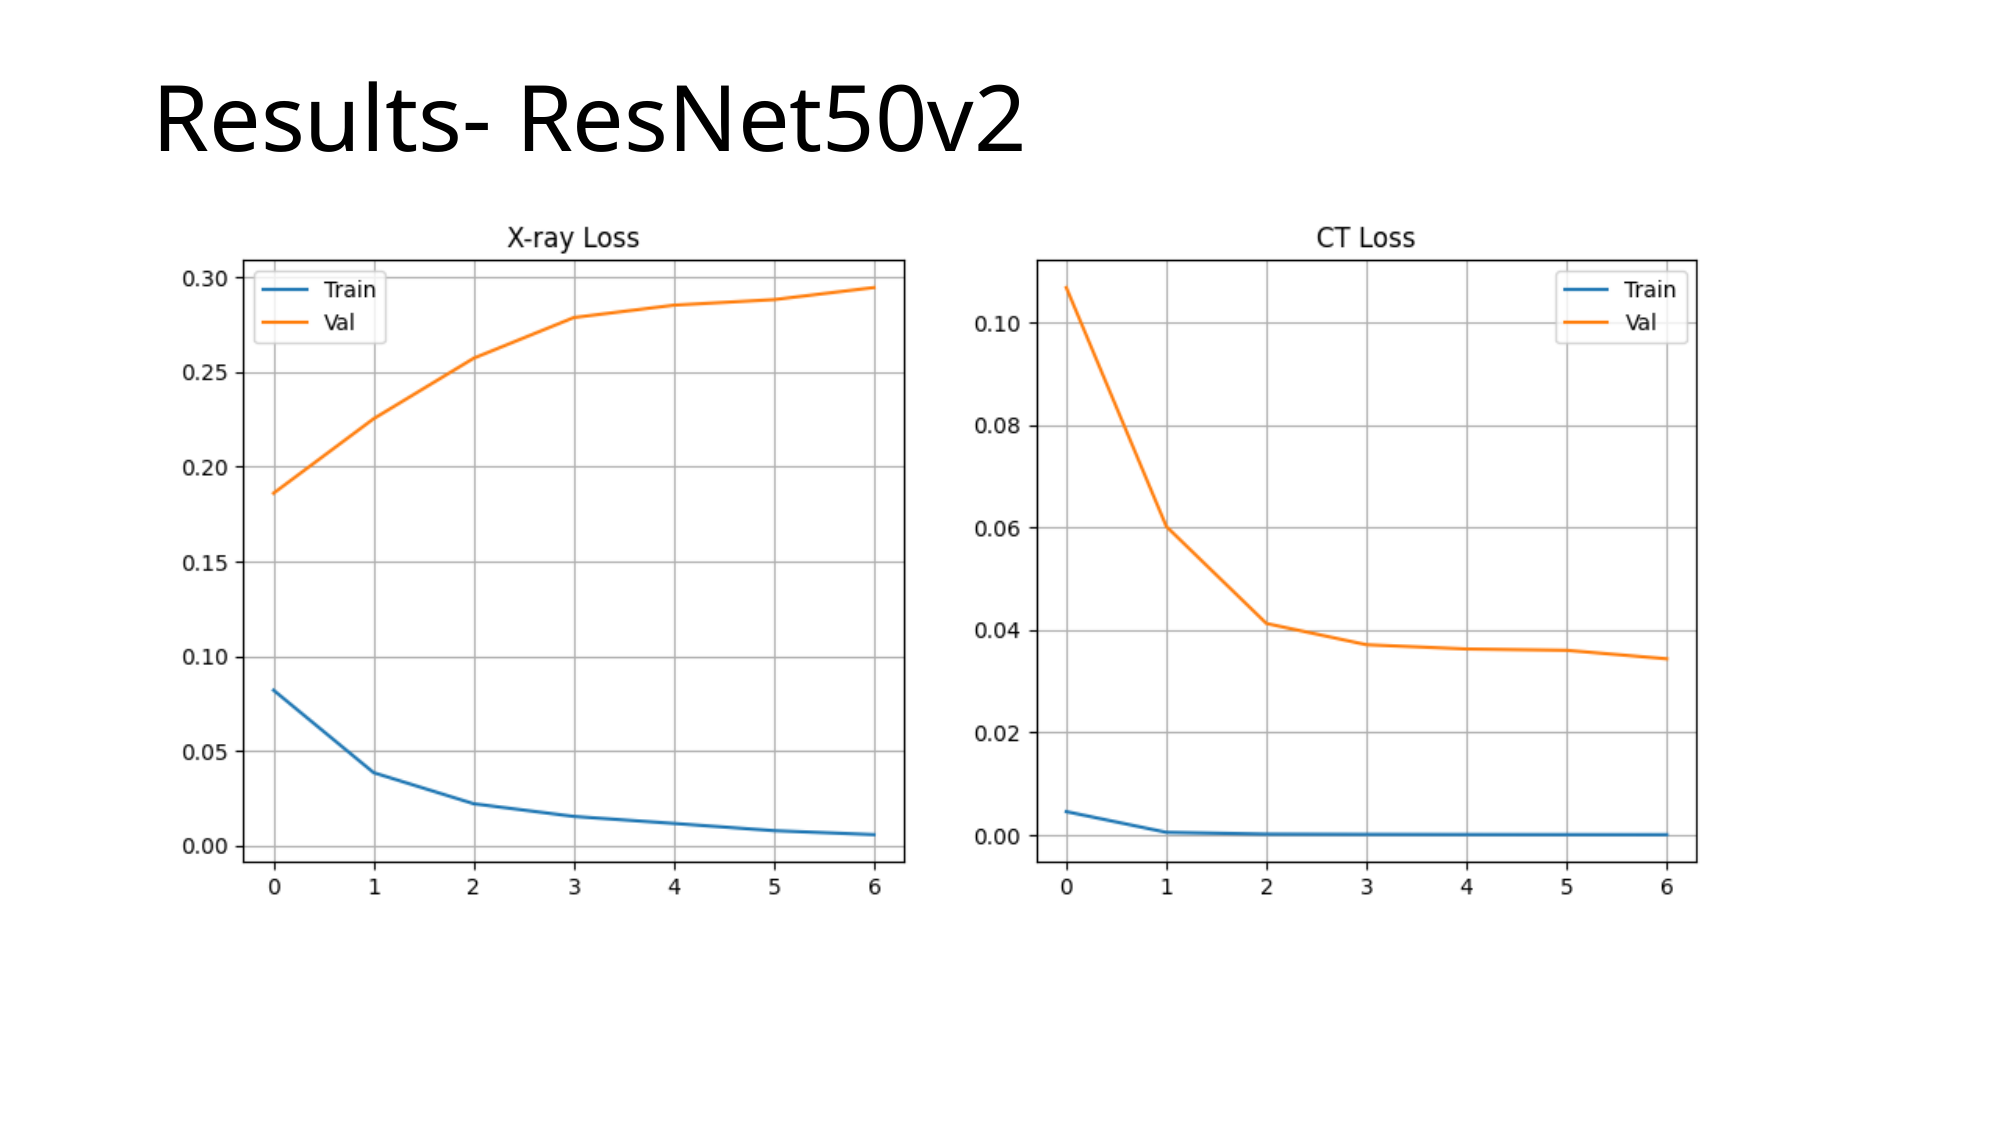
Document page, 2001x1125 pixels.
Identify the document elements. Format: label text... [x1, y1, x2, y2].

picture [164, 210, 1712, 915]
title Results- ResNet50v2 [137, 59, 1863, 185]
